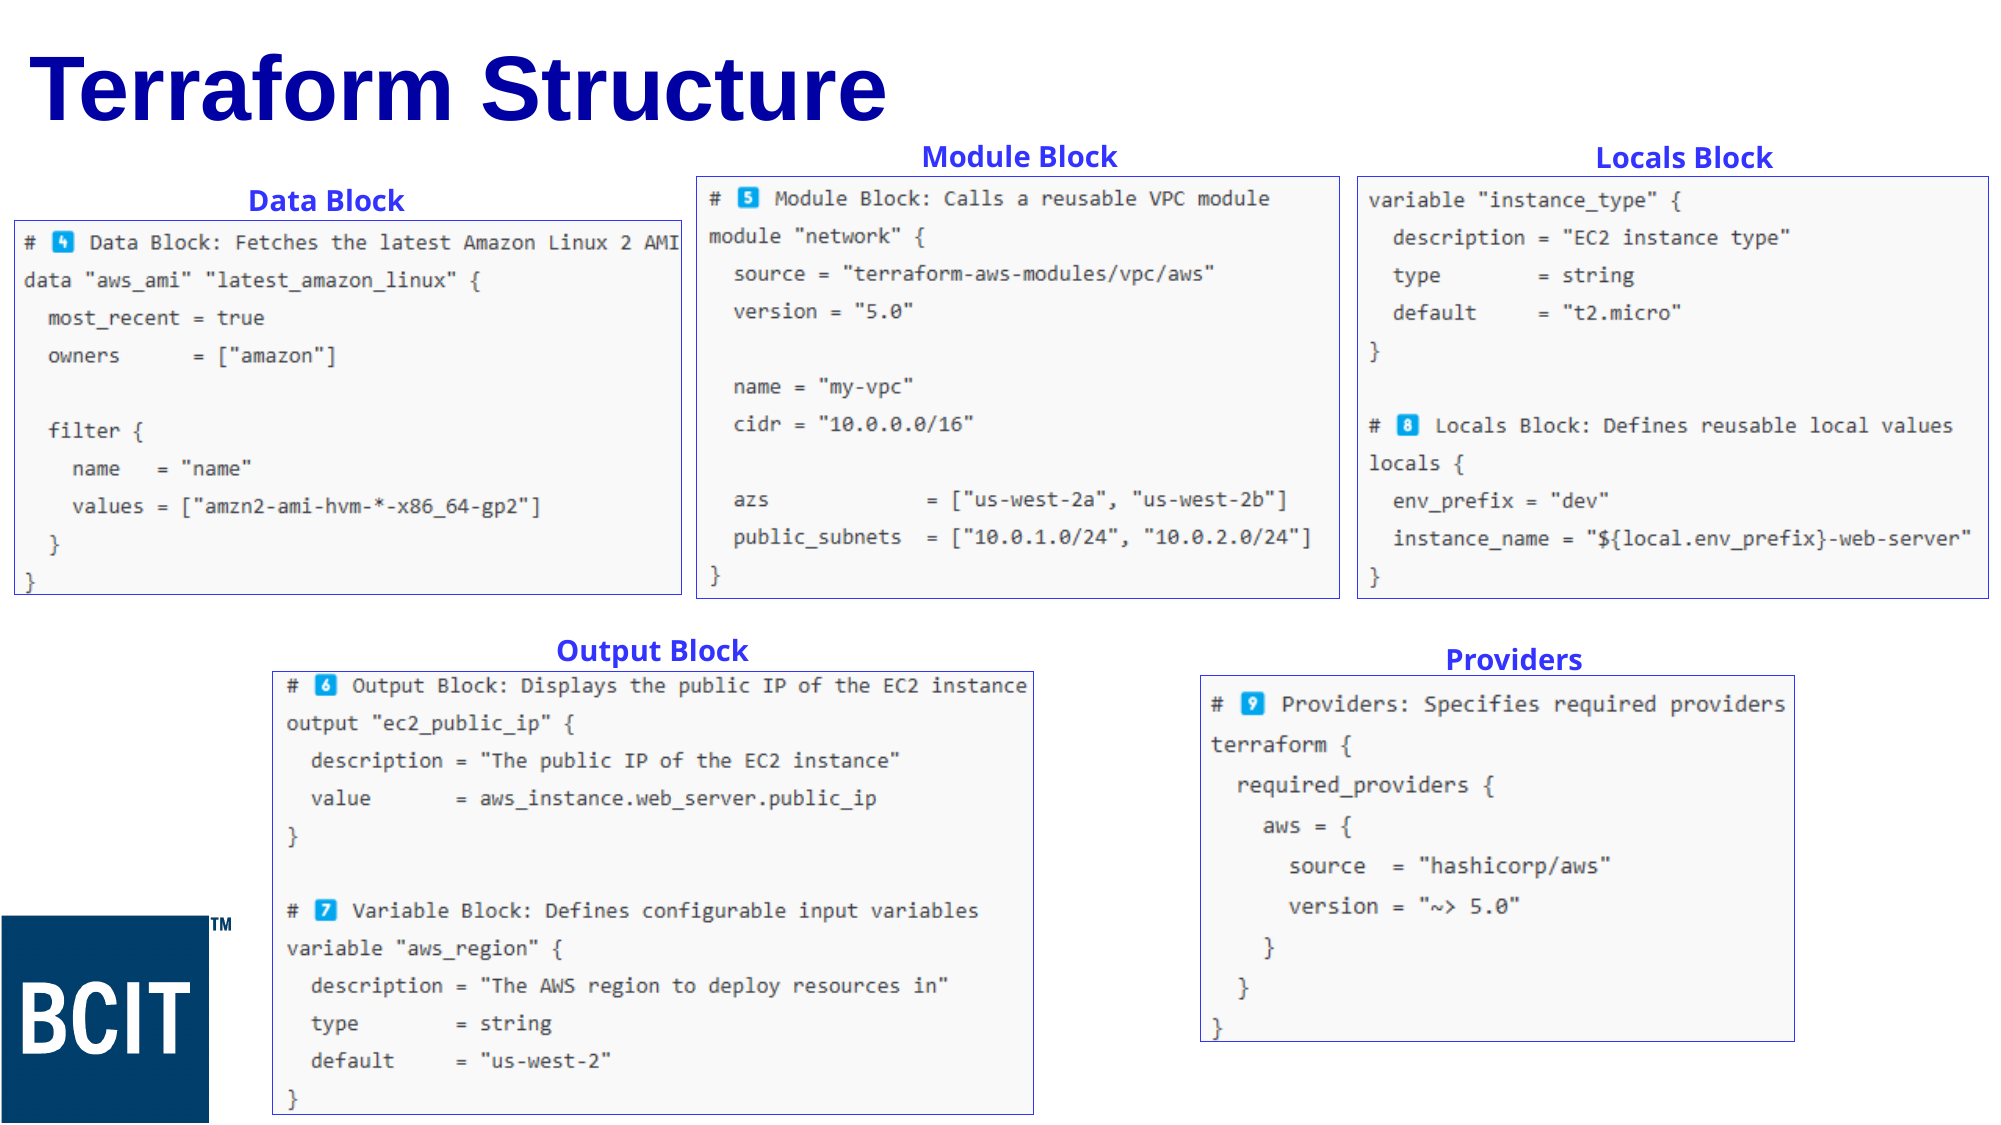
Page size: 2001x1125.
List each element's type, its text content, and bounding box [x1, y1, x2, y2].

picture [0, 913, 233, 1125]
text_box Locals Block [1580, 131, 1789, 175]
picture [1199, 675, 1795, 1042]
picture [696, 176, 1340, 599]
text_box Providers [1430, 633, 1598, 673]
text_box Module Block [906, 131, 1133, 174]
picture [271, 670, 1034, 1116]
text_box Data Block [233, 174, 421, 219]
title Terraform Structure [14, 24, 1632, 157]
picture [14, 220, 682, 595]
picture [1357, 176, 1989, 600]
text_box Output Block [541, 624, 764, 669]
